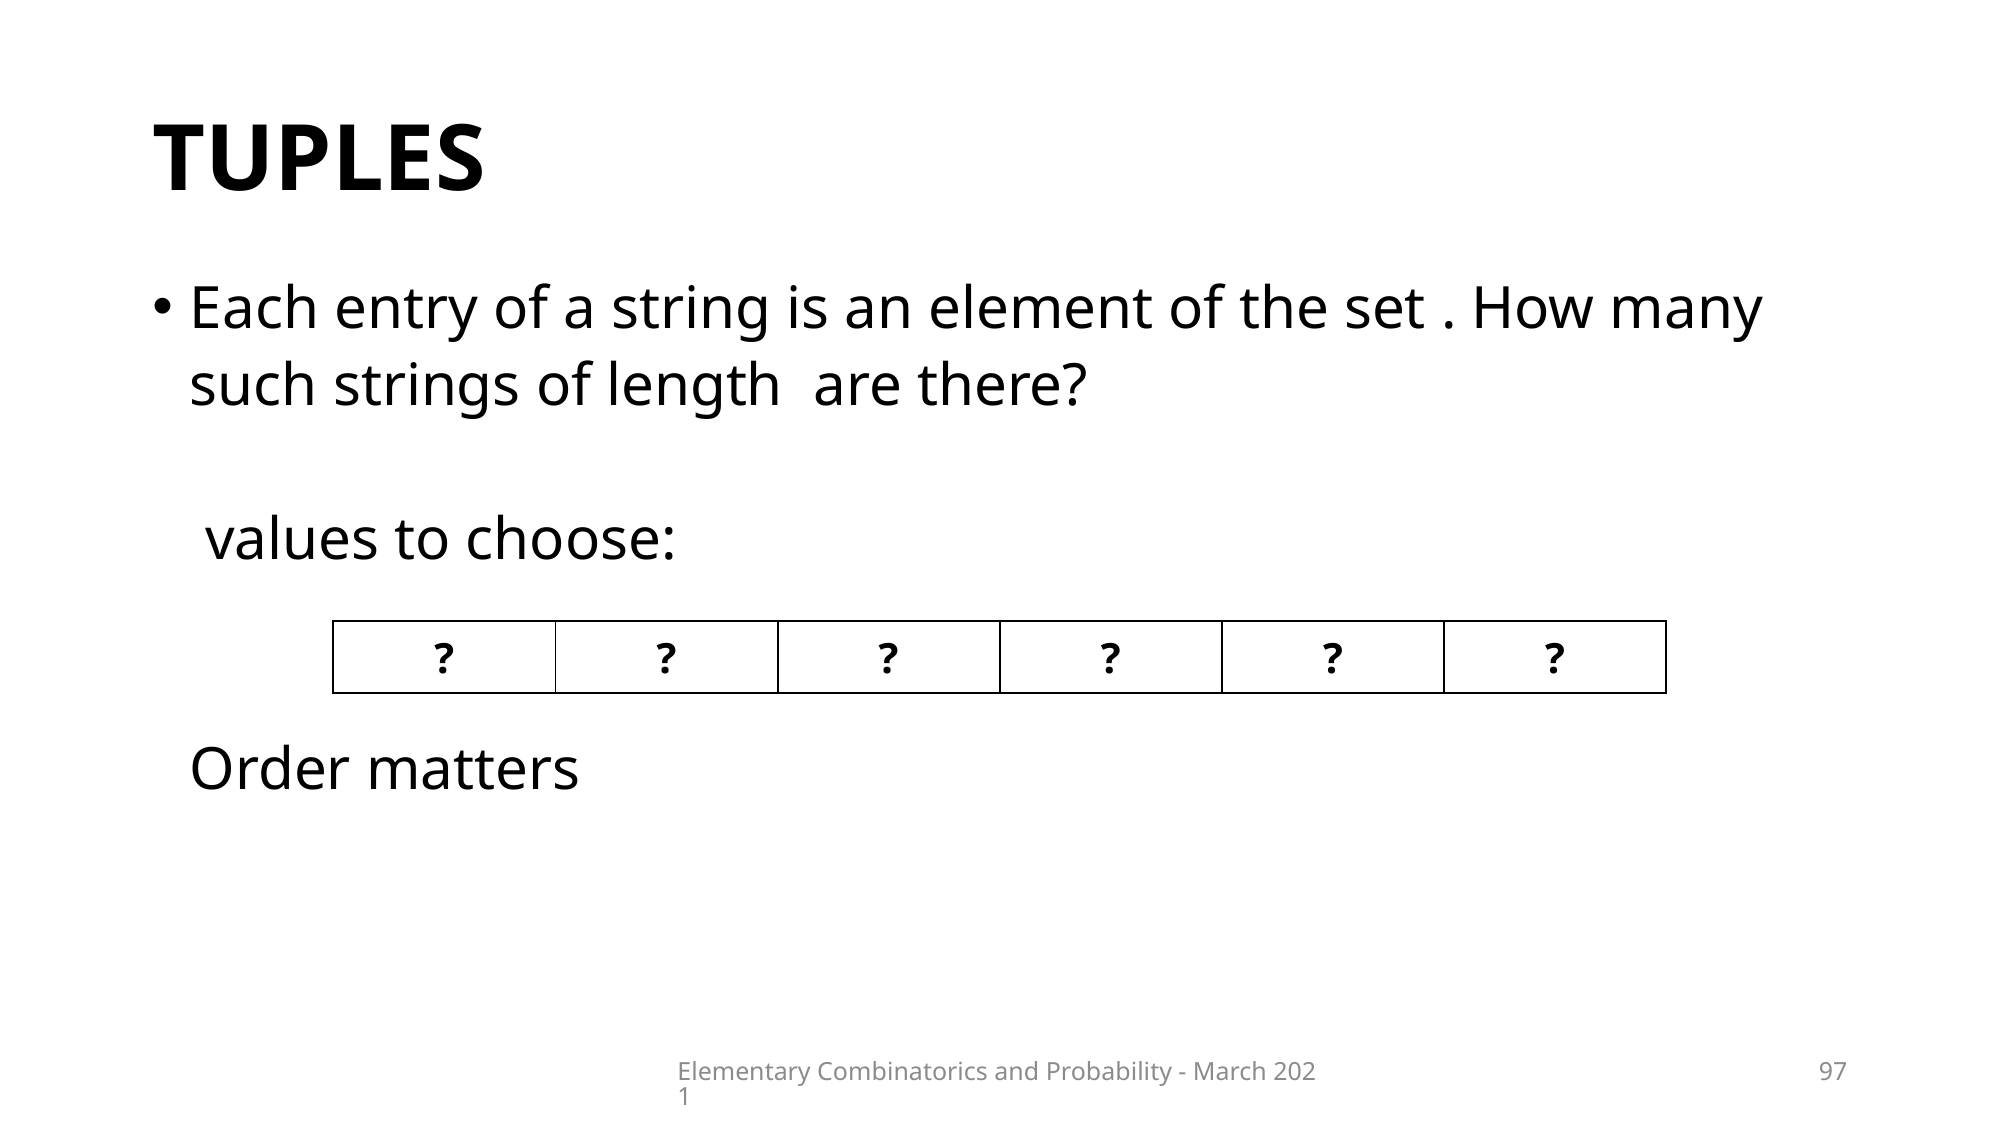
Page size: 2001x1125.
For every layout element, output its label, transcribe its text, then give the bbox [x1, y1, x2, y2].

table_header ? [556, 622, 777, 692]
slide_number 97 [1412, 1042, 1863, 1103]
table_header ? [779, 622, 999, 692]
table_header ? [1445, 622, 1665, 692]
table_header ? [1223, 622, 1443, 692]
table_header ? [334, 622, 555, 692]
title tuples [137, 52, 1863, 270]
footer Elementary Combinatorics and Probability - March 2021 [662, 1042, 1338, 1103]
table_header ? [1001, 622, 1221, 692]
